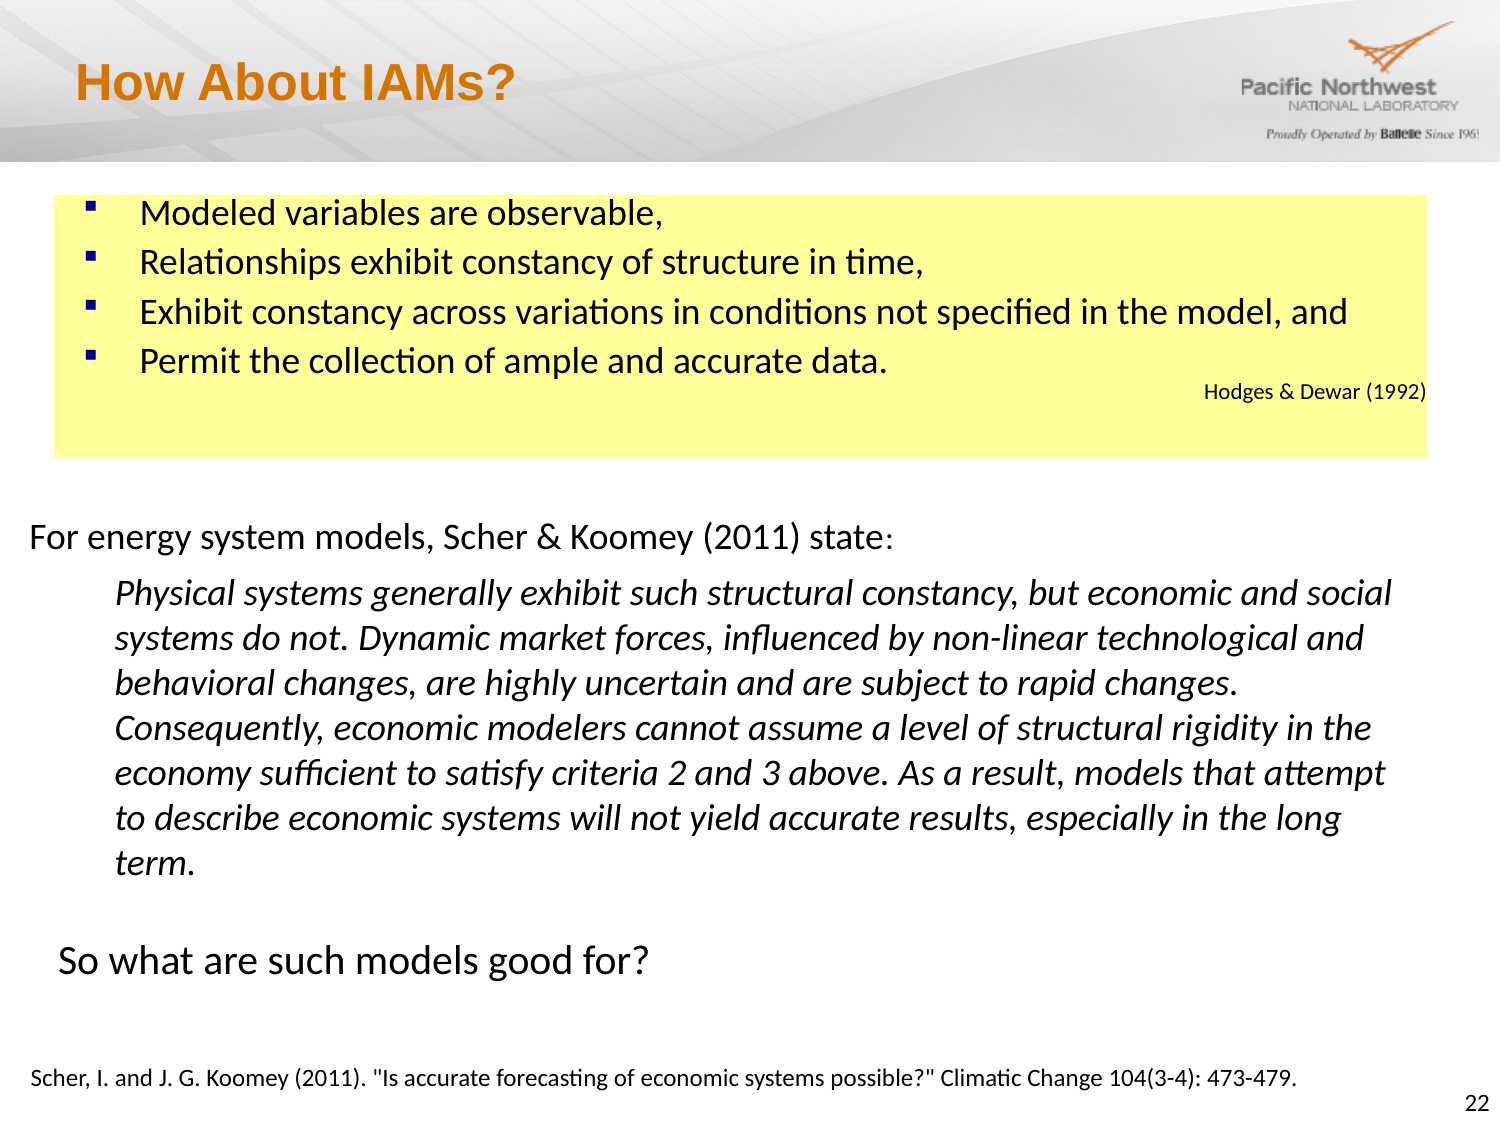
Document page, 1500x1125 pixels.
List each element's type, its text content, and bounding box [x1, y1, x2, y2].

text_box Modeled variables are observable, Relationships exhibit constancy of structure in time, Exhibit constancy across variations in conditions not specified in the model, and Permit the collection of ample and accurate data. Hodges & Dewar (1992) [54, 194, 1427, 459]
picture [0, 0, 1500, 161]
text_box Scher, I. and J. G. Koomey (2011). "Is accurate forecasting of economic systems possible?" Climatic Change 104(3-4): 473-479. [15, 1054, 1463, 1100]
text_box For energy system models, Scher & Koomey (2011) state: Physical systems generally exhibit such structural constancy, but economic and social systems do not. Dynamic market forces, influenced by non-linear technological and behavioral changes, are highly uncertain and are subject to rapid changes. Consequently, economic modelers cannot assume a level of structural rigidity in the economy sufficient to satisfy criteria 2 and 3 above. As a result, models that attempt to describe economic systems will not yield accurate results, especially in the long term. So what are such models good for? [29, 487, 1402, 1054]
title How About IAMs? [75, 47, 1163, 112]
